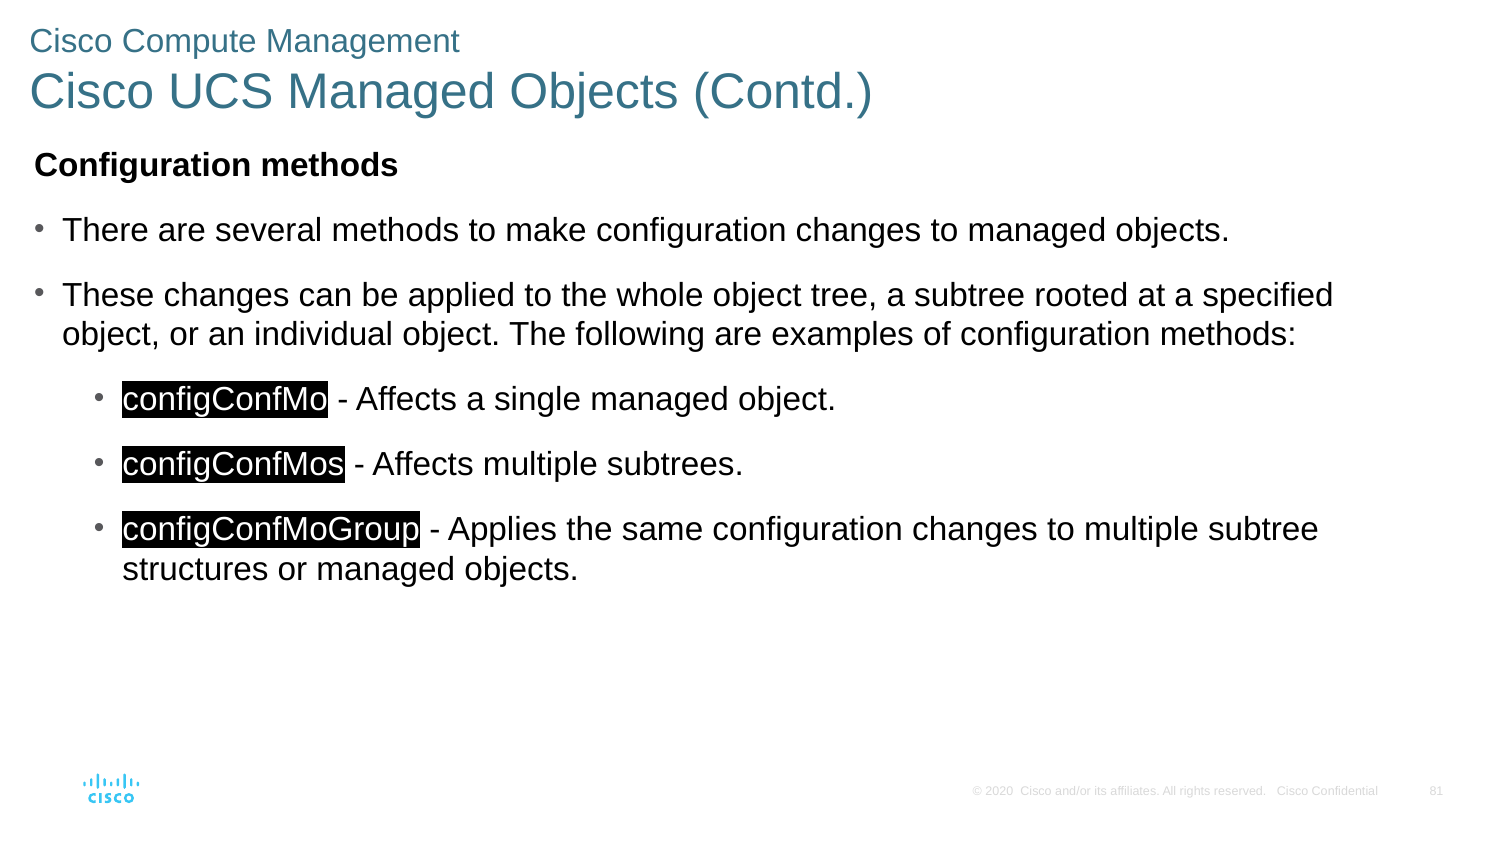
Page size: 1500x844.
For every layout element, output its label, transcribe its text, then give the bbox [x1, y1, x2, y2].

list Configuration methods There are several methods to make configuration changes to managed objects. These changes can be applied to the whole object tree, a subtree rooted at a specified object, or an individual object. The following are examples of configuration methods: configConfMo - Affects a single managed object. configConfMos - Affects multiple subtrees. configConfMoGroup - Applies the same configuration changes to multiple subtree structures or managed objects. [19, 135, 1466, 764]
title Cisco Compute Management Cisco UCS Managed Objects (Contd.) [14, 6, 1474, 131]
